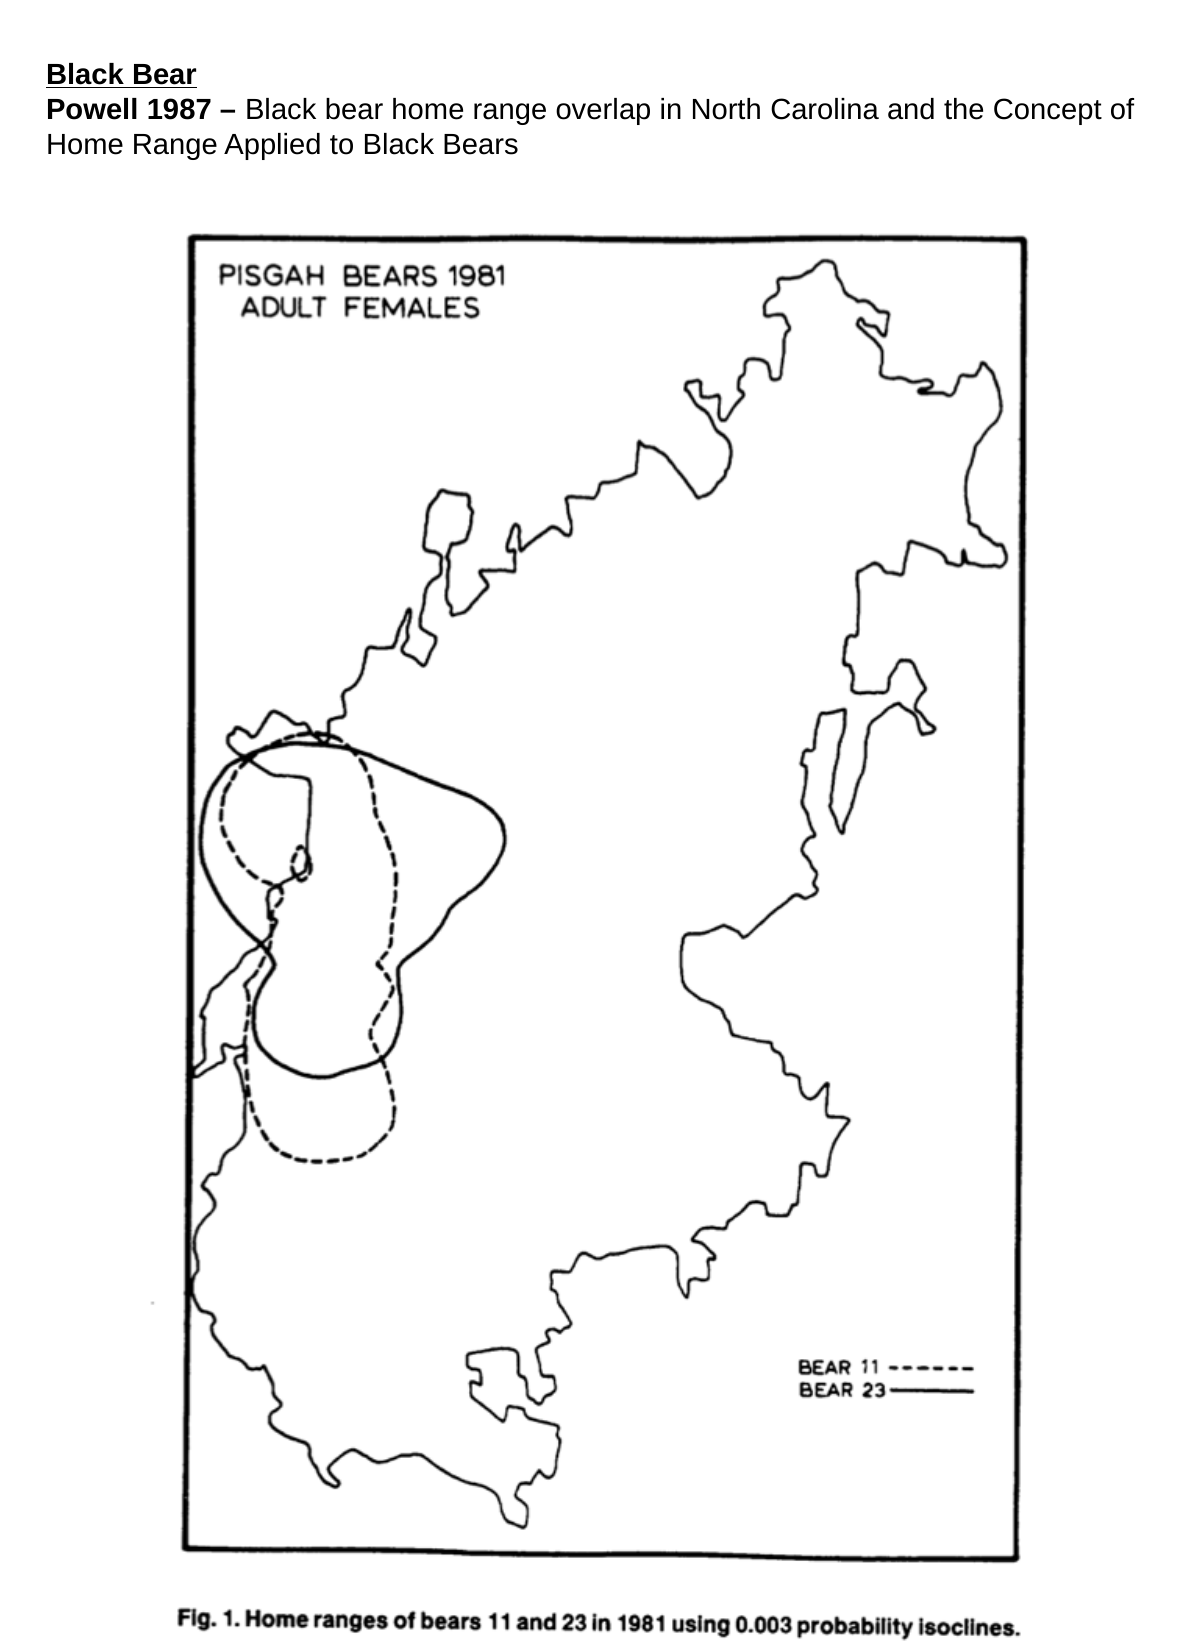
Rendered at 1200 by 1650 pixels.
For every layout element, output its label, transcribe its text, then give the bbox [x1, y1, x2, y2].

text_box Black Bear Powell 1987 – Black bear home range overlap in North Carolina and the Concept of Home Range Applied to Black Bears [31, 48, 1200, 168]
picture [136, 216, 1064, 1650]
